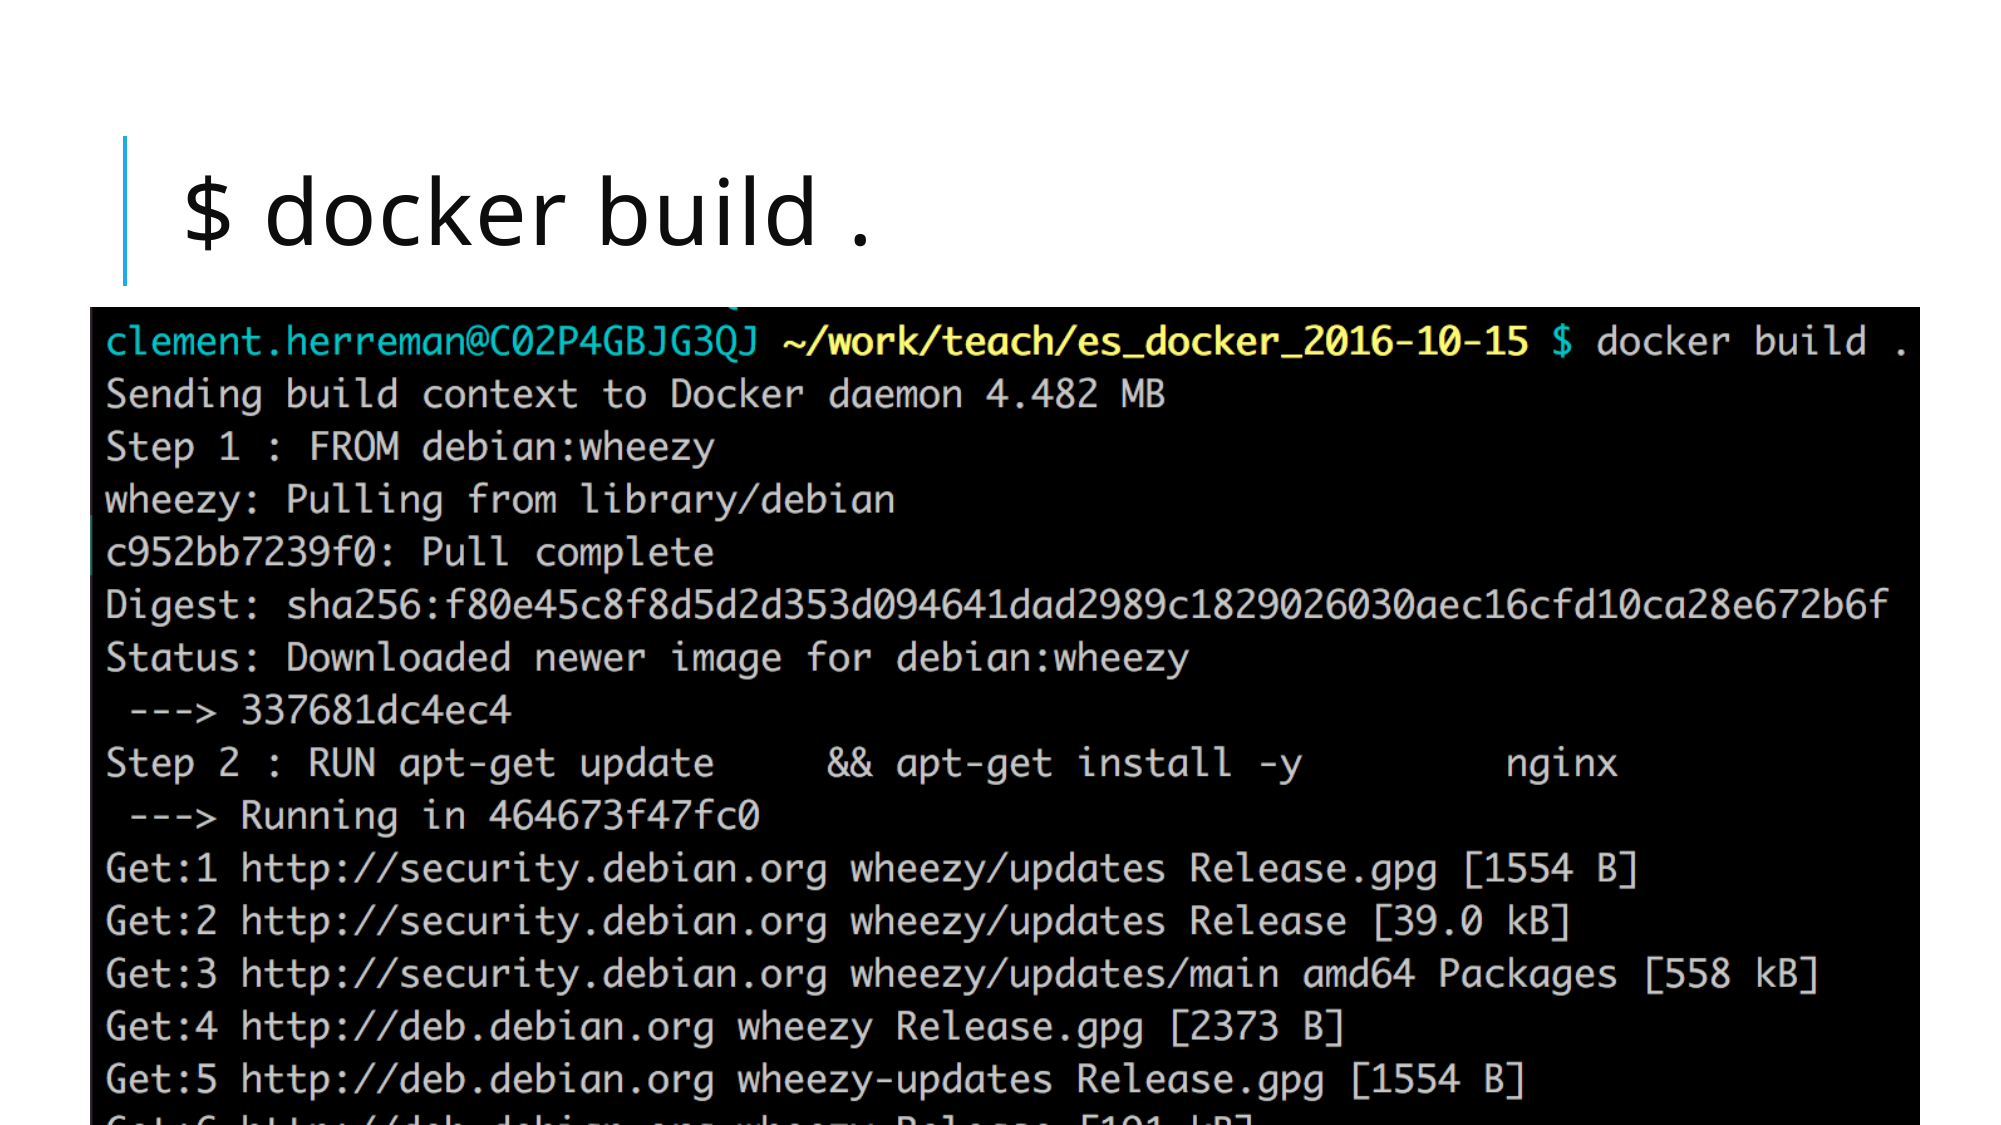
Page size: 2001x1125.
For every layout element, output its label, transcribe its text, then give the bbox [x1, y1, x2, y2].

picture [90, 306, 1920, 1125]
title $ docker build . [168, 96, 1763, 300]
